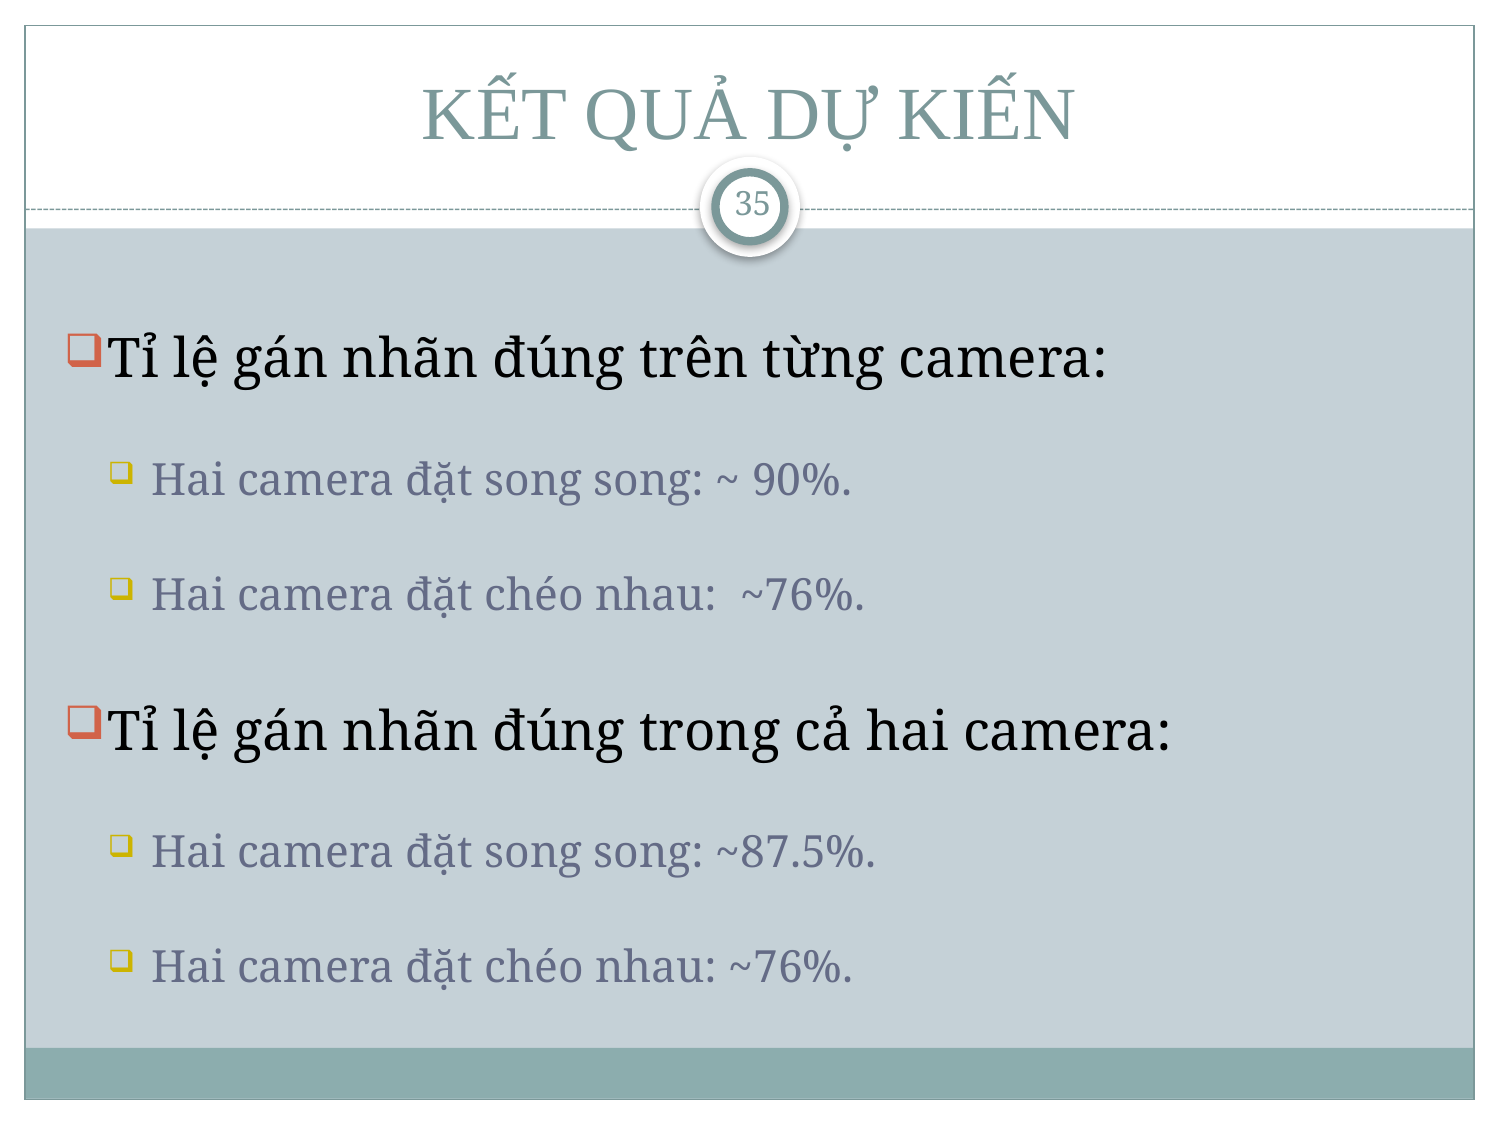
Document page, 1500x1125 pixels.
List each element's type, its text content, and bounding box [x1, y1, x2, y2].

list Tỉ lệ gán nhãn đúng trên từng camera: Hai camera đặt song song: ~ 90%. Hai camera đặt chéo nhau: ~76%. Tỉ lệ gán nhãn đúng trong cả hai camera: Hai camera đặt song song: ~87.5%. Hai camera đặt chéo nhau: ~76%. [49, 250, 1445, 1001]
title KẾT QUẢ DỰ KIẾN [49, 37, 1450, 162]
slide_number 35 [715, 168, 791, 241]
